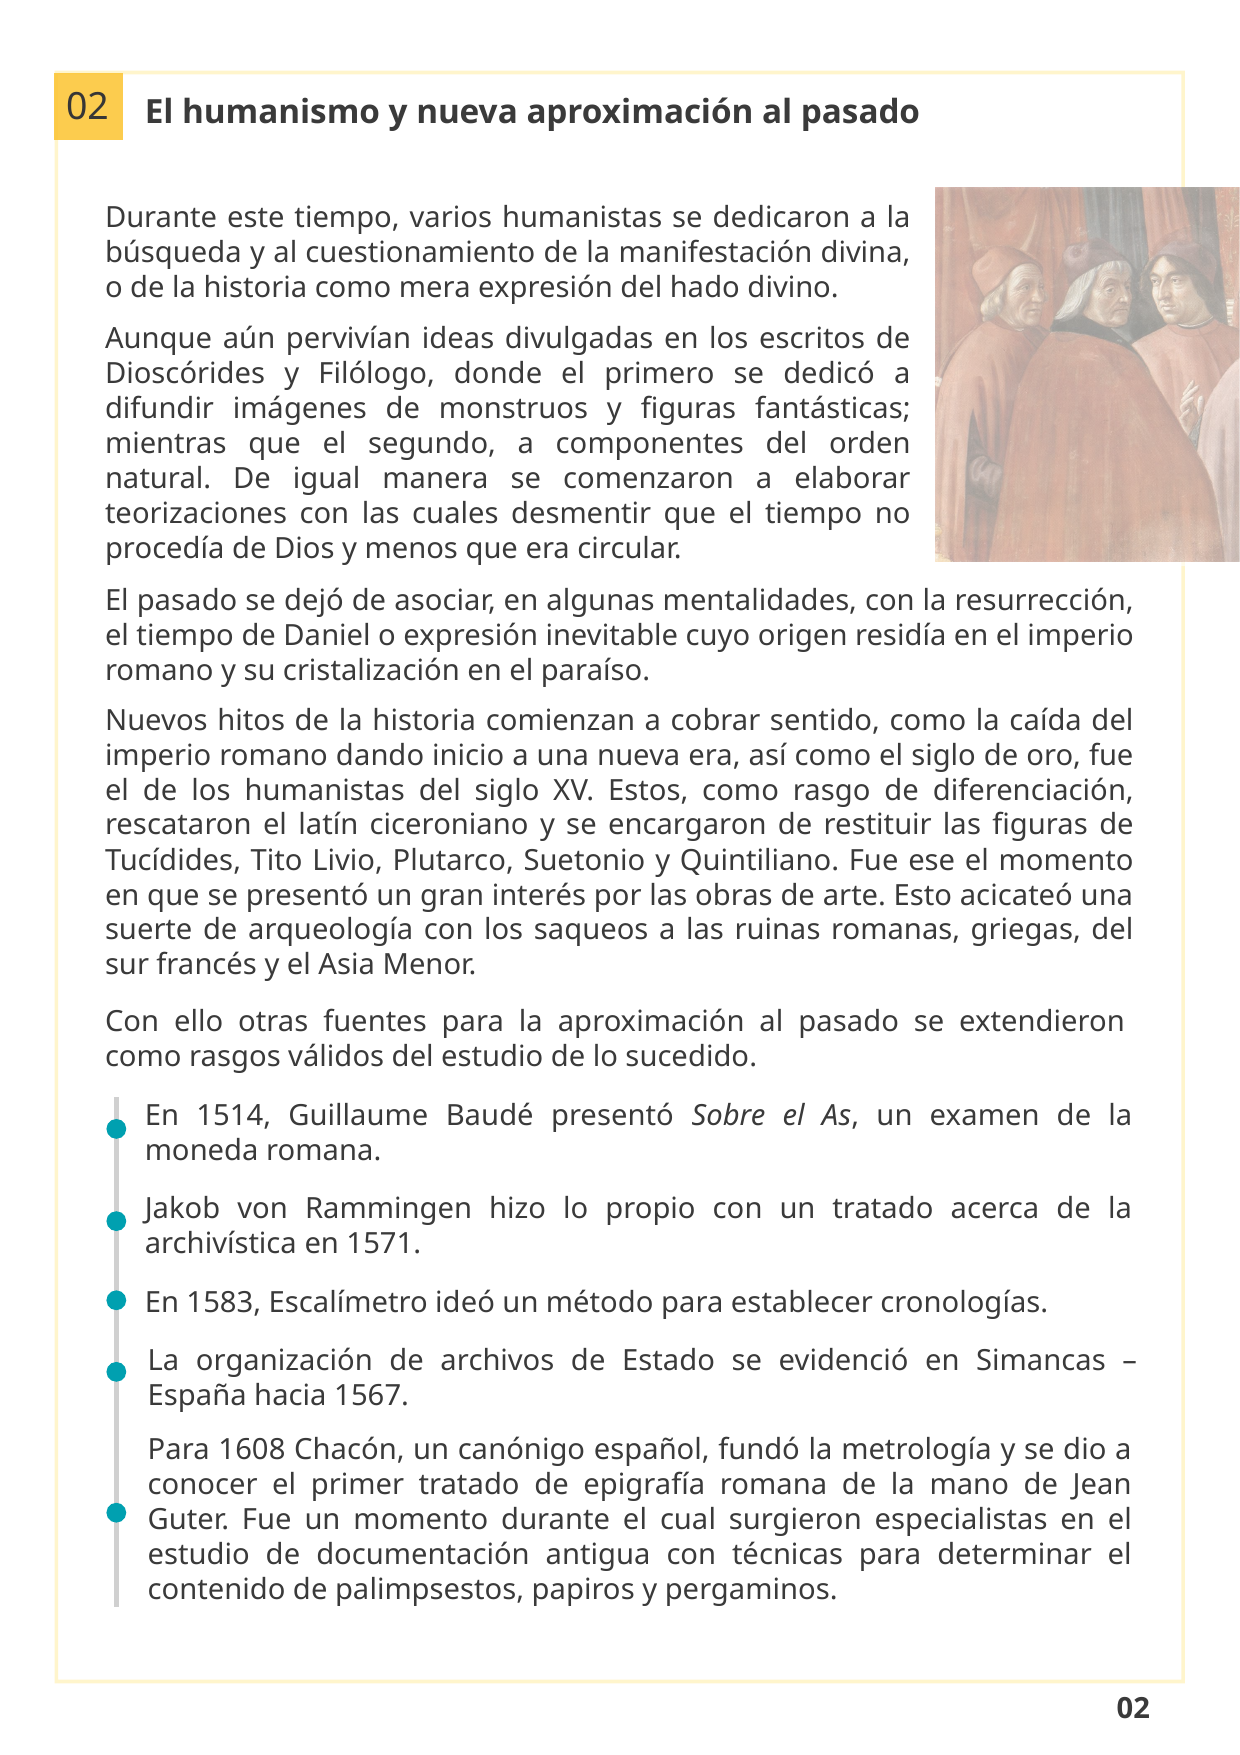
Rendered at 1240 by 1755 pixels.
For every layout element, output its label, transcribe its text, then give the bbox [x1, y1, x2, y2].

picture [54, 73, 123, 140]
text_box [928, 186, 1240, 567]
text_box La organización de archivos de Estado se evidenció en Simancas – España hacia 1567. [132, 1333, 1153, 1419]
text_box El pasado se dejó de asociar, en algunas mentalidades, con la resurrección, el tiempo de Daniel o expresión inevitable cuyo origen residía en el imperio romano y su cristalización en el paraíso. [90, 573, 1150, 694]
picture [935, 187, 1240, 562]
text_box [114, 1097, 119, 1119]
text_box Para 1608 Chacón, un canónigo español, fundó la metrología y se dio a conocer el primer tratado de epigrafía romana de la mano de Jean Guter. Fue un momento durante el cual surgieron especialistas en el estudio de documentación antigua con técnicas para determinar el contenido de palimpsestos, papiros y pergaminos. [132, 1422, 1148, 1613]
text_box Con ello otras fuentes para la aproximación al pasado se extendieron como rasgos válidos del estudio de lo sucedido. [90, 995, 1141, 1081]
text_box En 1583, Escalímetro ideó un método para establecer cronologías. [130, 1275, 1118, 1326]
text_box Jakob von Rammingen hizo lo propio con un tratado acerca de la archivística en 1571. [130, 1182, 1148, 1267]
subtitle 02 [1082, 1681, 1185, 1738]
text_box [106, 1290, 127, 1311]
text_box [114, 1231, 119, 1290]
title El humanismo y nueva aproximación al pasado [130, 83, 1142, 146]
text_box [114, 1523, 119, 1607]
text_box [114, 1139, 119, 1211]
text_box [106, 1502, 127, 1523]
text_box Durante este tiempo, varios humanistas se dedicaron a la búsqueda y al cuestionamiento de la manifestación divina, o de la historia como mera expresión del hado divino. [90, 190, 926, 311]
text_box [106, 1118, 127, 1139]
text_box [106, 1361, 127, 1382]
text_box En 1514, Guillaume Baudé presentó Sobre el As, un examen de la moneda romana. [130, 1088, 1148, 1174]
text_box Nuevos hitos de la historia comienzan a cobrar sentido, como la caída del imperio romano dando inicio a una nueva era, así como el siglo de oro, fue el de los humanistas del siglo XV. Estos, como rasgo de diferenciación, rescataron el latín ciceroniano y se encargaron de restituir las figuras de Tucídides, Tito Livio, Plutarco, Suetonio y Quintiliano. Fue ese el momento en que se presentó un gran interés por las obras de arte. Esto acicateó una suerte de arqueología con los saqueos a las ruinas romanas, griegas, del sur francés y el Asia Menor. [90, 694, 1150, 988]
text_box [114, 1382, 119, 1503]
text_box Aunque aún pervivían ideas divulgadas en los escritos de Dioscórides y Filólogo, donde el primero se dedicó a difundir imágenes de monstruos y figuras fantásticas; mientras que el segundo, a componentes del orden natural. De igual manera se comenzaron a elaborar teorizaciones con las cuales desmentir que el tiempo no procedía de Dios y menos que era circular. [90, 312, 926, 572]
text_box [106, 1211, 127, 1232]
text_box [114, 1310, 119, 1362]
